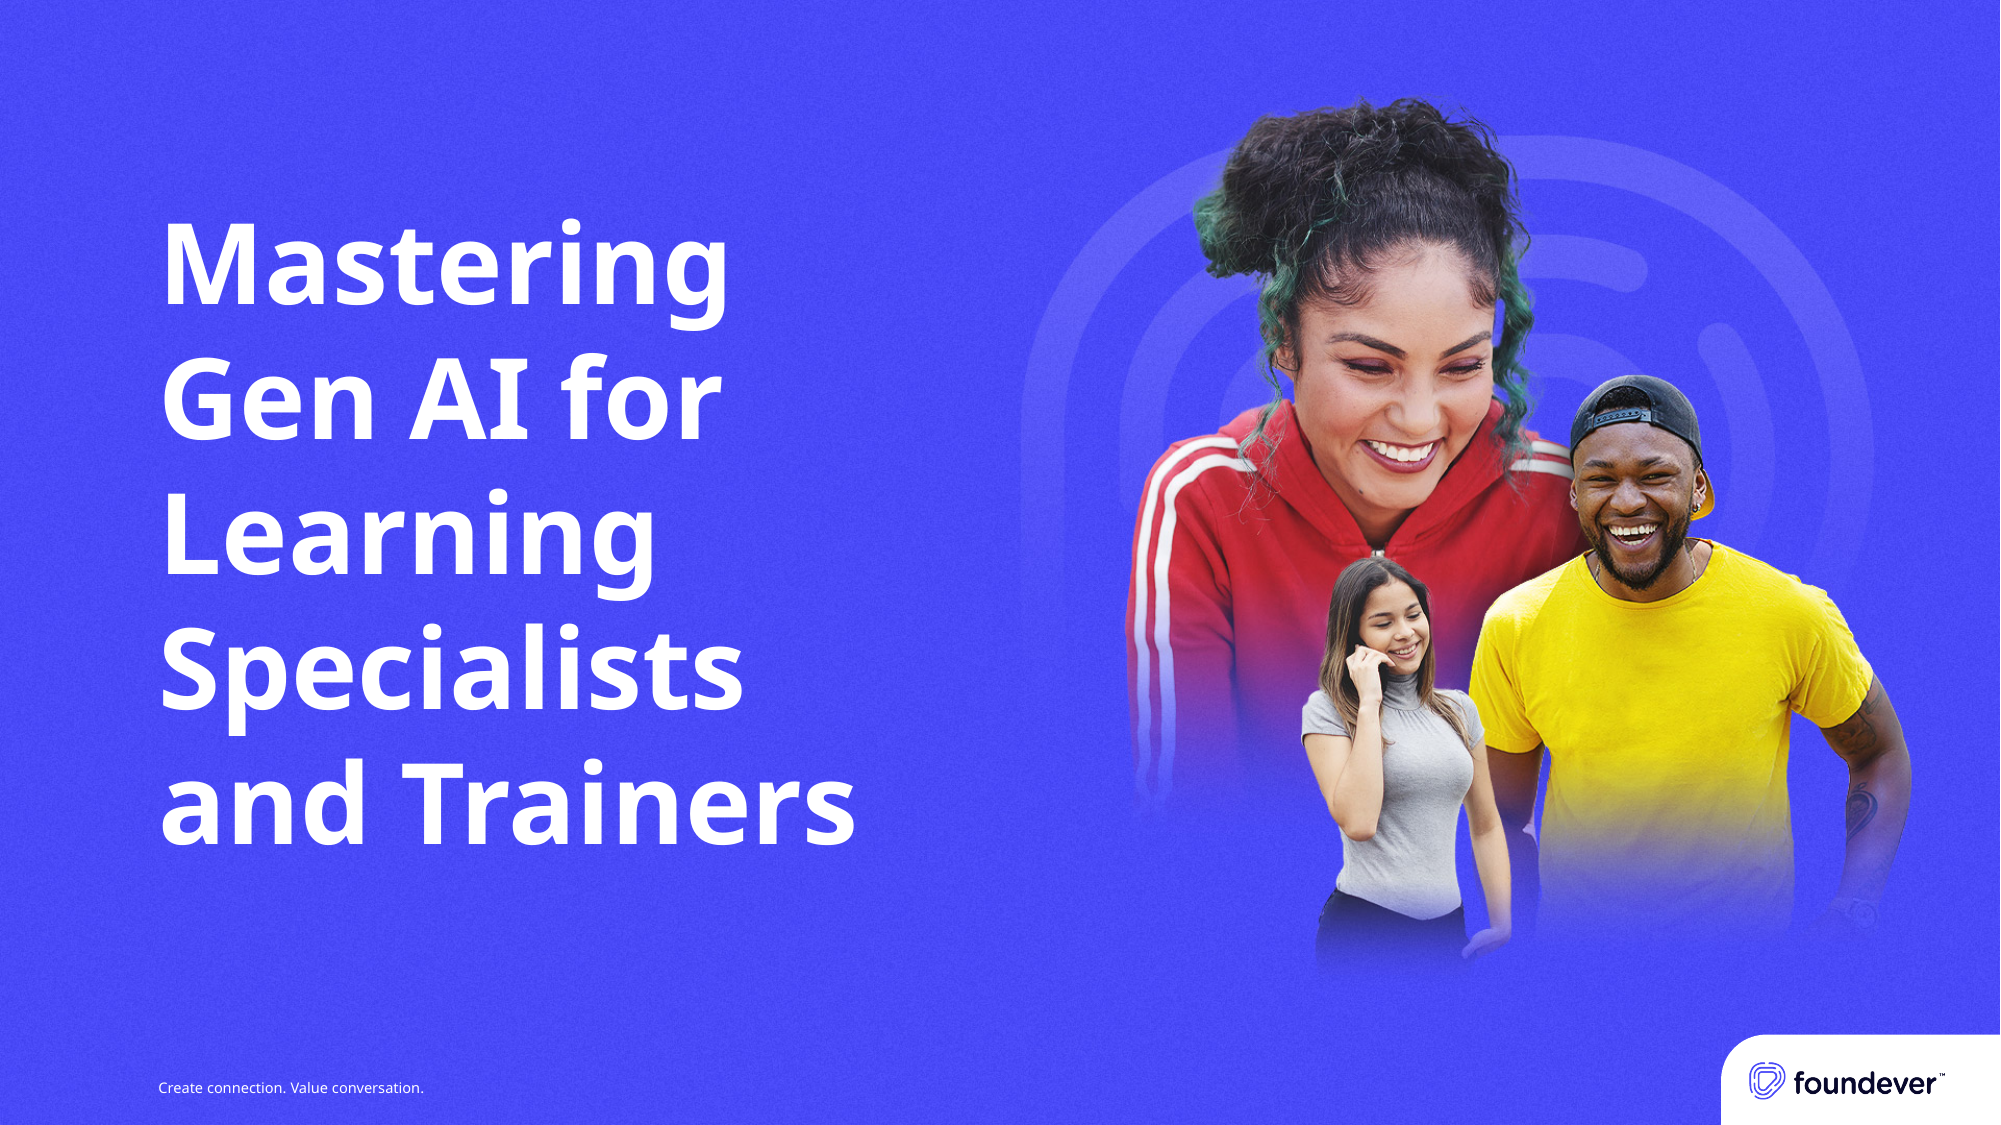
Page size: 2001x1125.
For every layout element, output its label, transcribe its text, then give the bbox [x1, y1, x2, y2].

picture [0, 0, 2000, 1125]
text_box [1744, 152, 2000, 1125]
title Mastering Gen AI for Learning Specialists and Trainers [143, 184, 977, 745]
